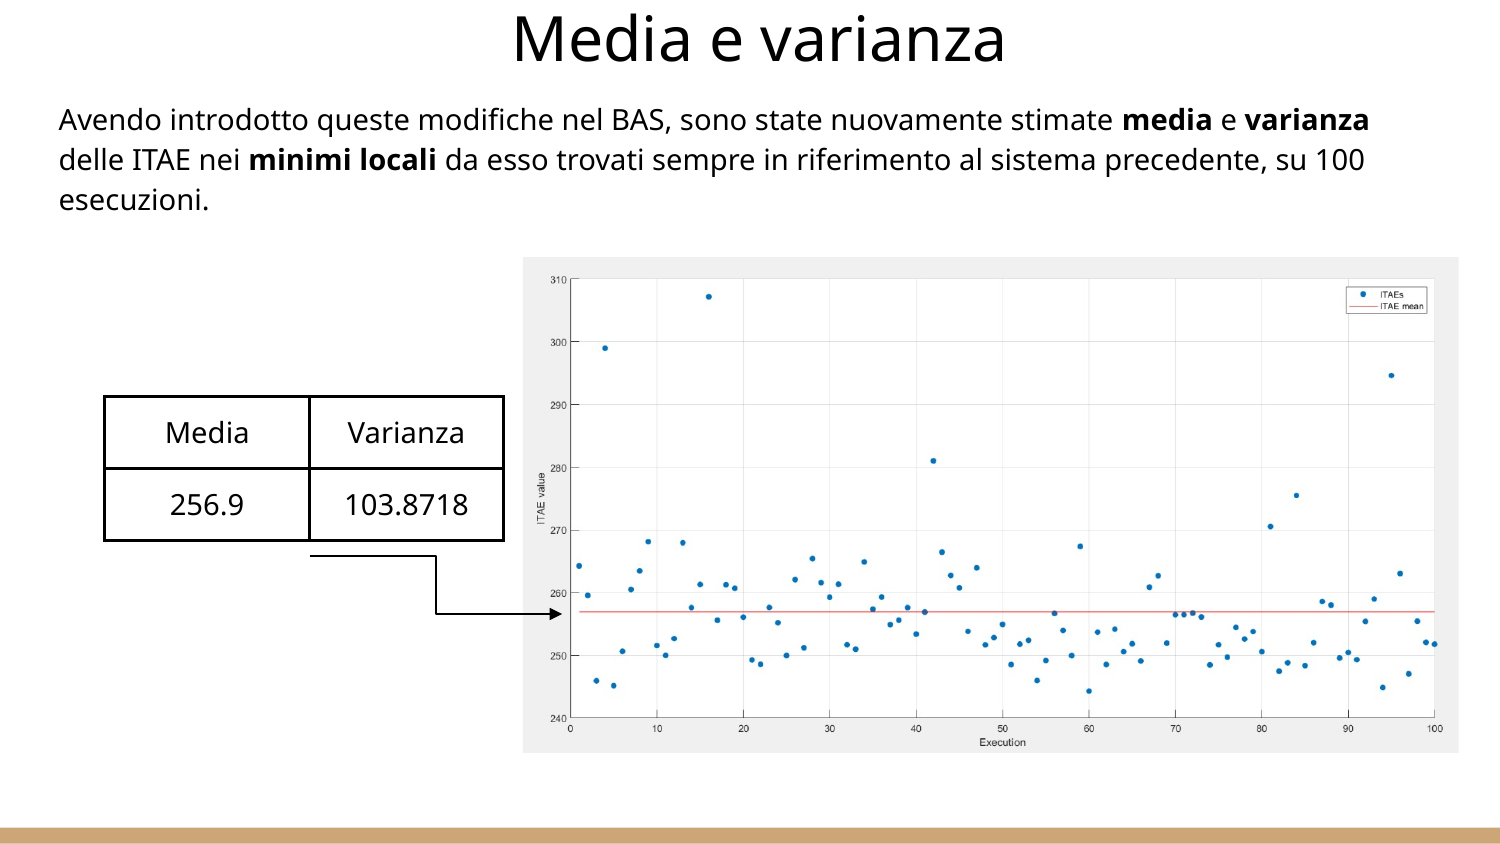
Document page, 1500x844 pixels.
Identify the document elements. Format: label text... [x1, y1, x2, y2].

list Avendo introdotto queste modifiche nel BAS, sono state nuovamente stimate media e varianza delle ITAE nei minimi locali da esso trovati sempre in riferimento al sistema precedente, su 100 esecuzioni. [43, 80, 1442, 586]
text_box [309, 555, 563, 615]
table_header Media [106, 398, 308, 467]
table_header Varianza [311, 398, 502, 467]
picture [522, 257, 1459, 753]
table_cell 103.8718 [311, 470, 502, 539]
title Media e varianza [61, 7, 1459, 90]
table_cell 256.9 [106, 470, 308, 539]
